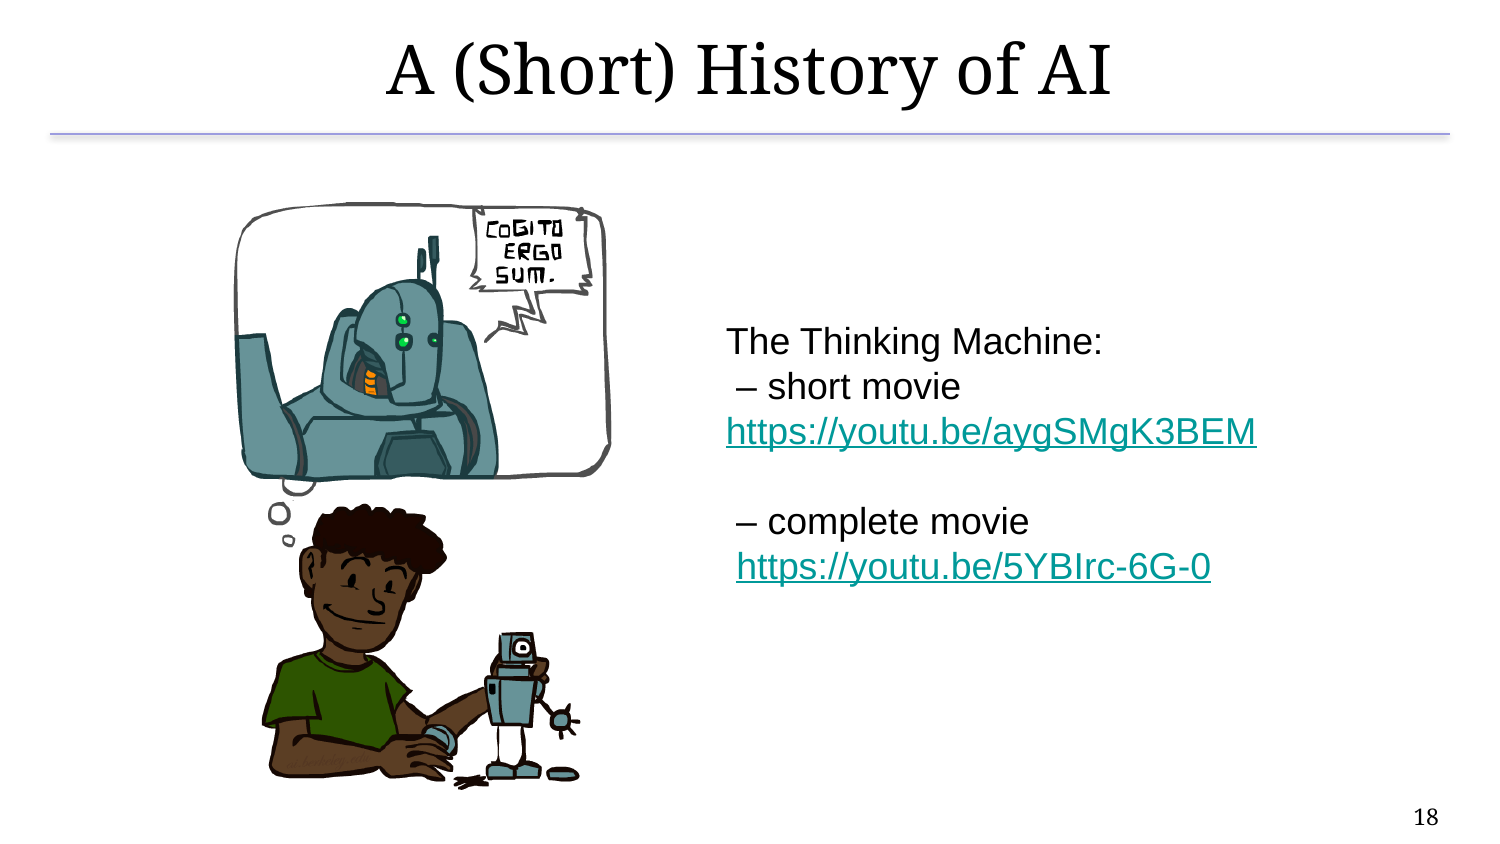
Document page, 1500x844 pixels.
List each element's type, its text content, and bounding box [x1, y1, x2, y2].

picture [199, 196, 632, 798]
title A (Short) History of AI [0, 0, 1500, 138]
text_box The Thinking Machine: – short movie https://youtu.be/aygSMgK3BEM – complete movie https://youtu.be/5YBIrc-6G-0 [711, 309, 1272, 595]
slide_number 18 [1187, 796, 1451, 834]
